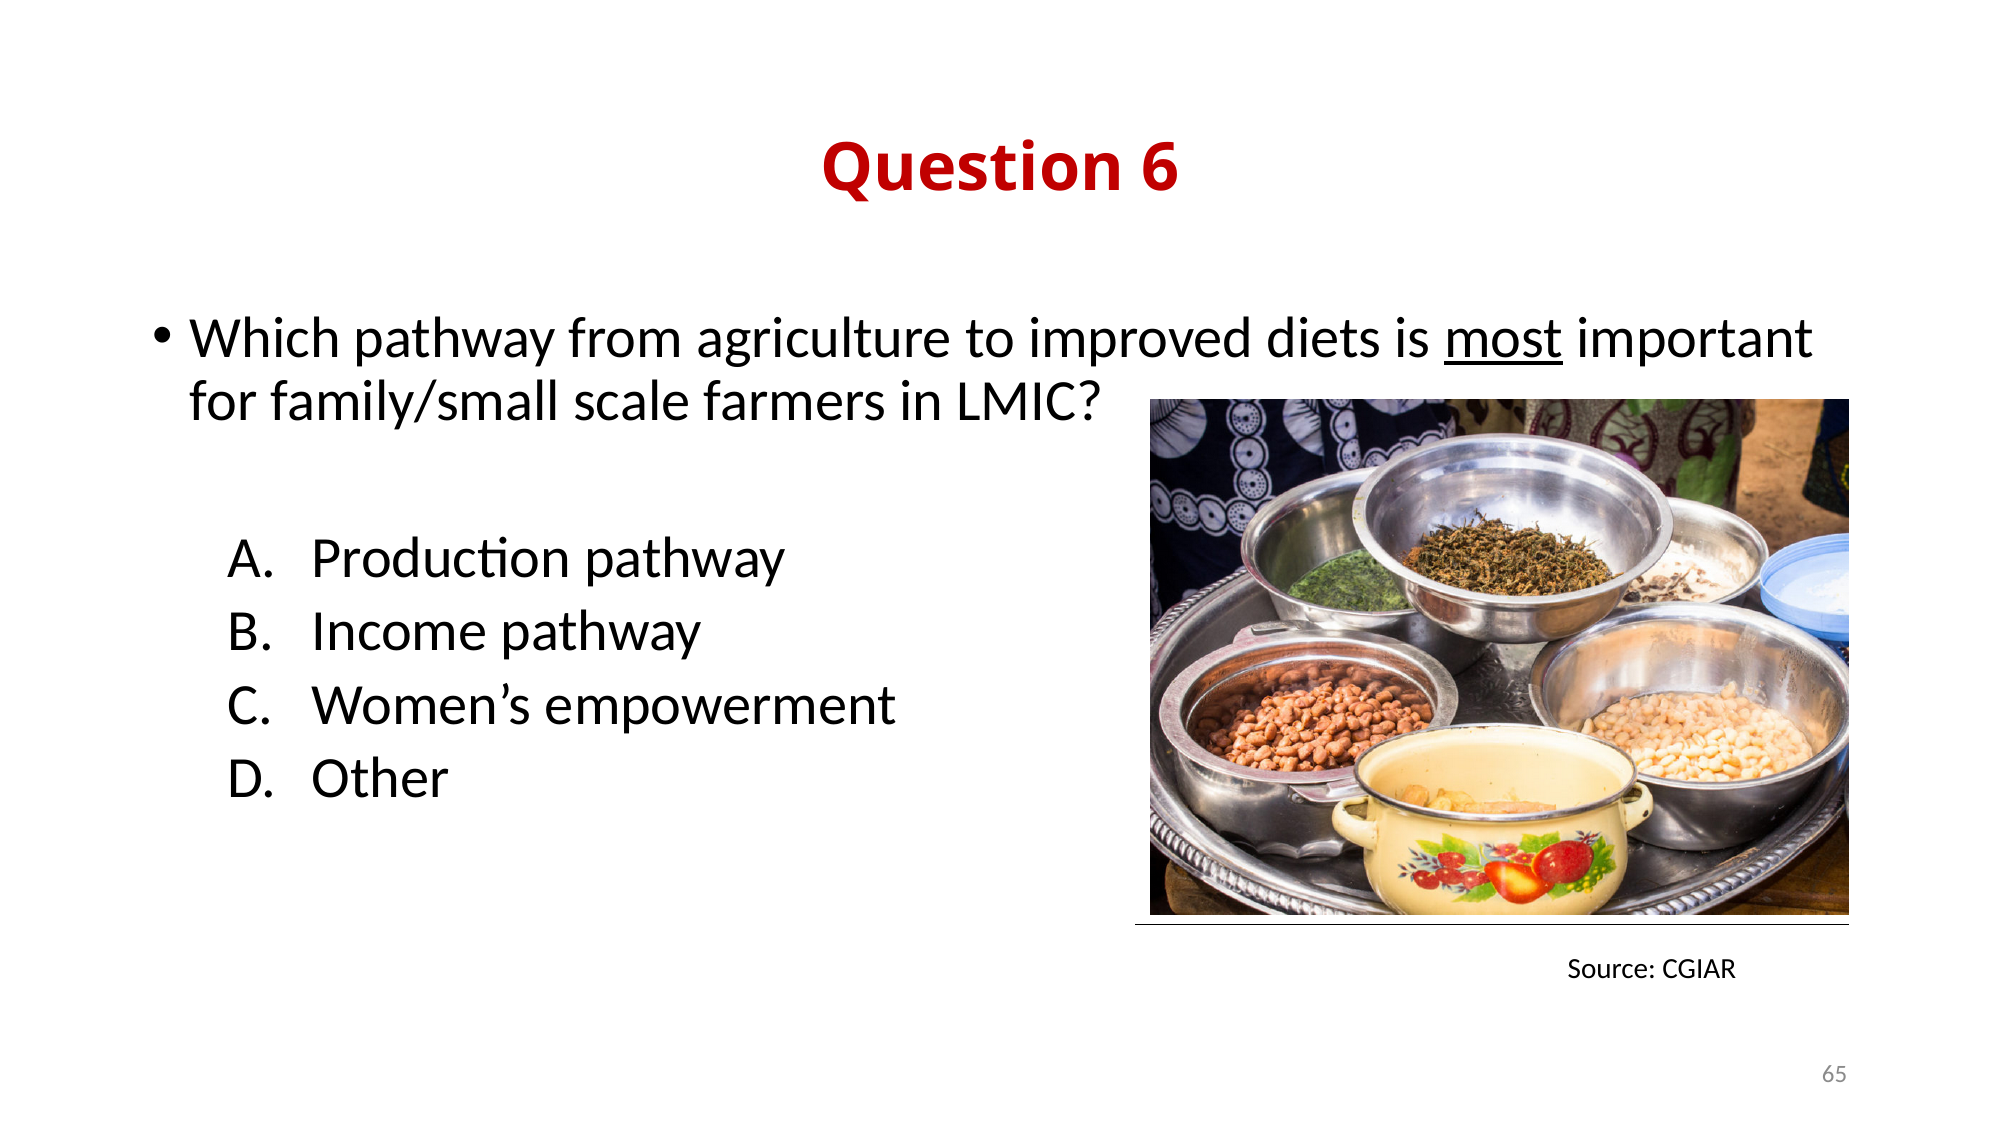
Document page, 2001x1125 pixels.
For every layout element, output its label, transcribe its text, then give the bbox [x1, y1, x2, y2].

title Question 6 [137, 59, 1863, 278]
picture [1135, 390, 1849, 925]
slide_number 65 [1412, 1042, 1863, 1103]
list Which pathway from agriculture to improved diets is most important for family/small scale farmers in LMIC? Production pathway Income pathway Women’s empowerment Other [137, 299, 1863, 1014]
text_box Source: CGIAR [1552, 942, 1767, 992]
